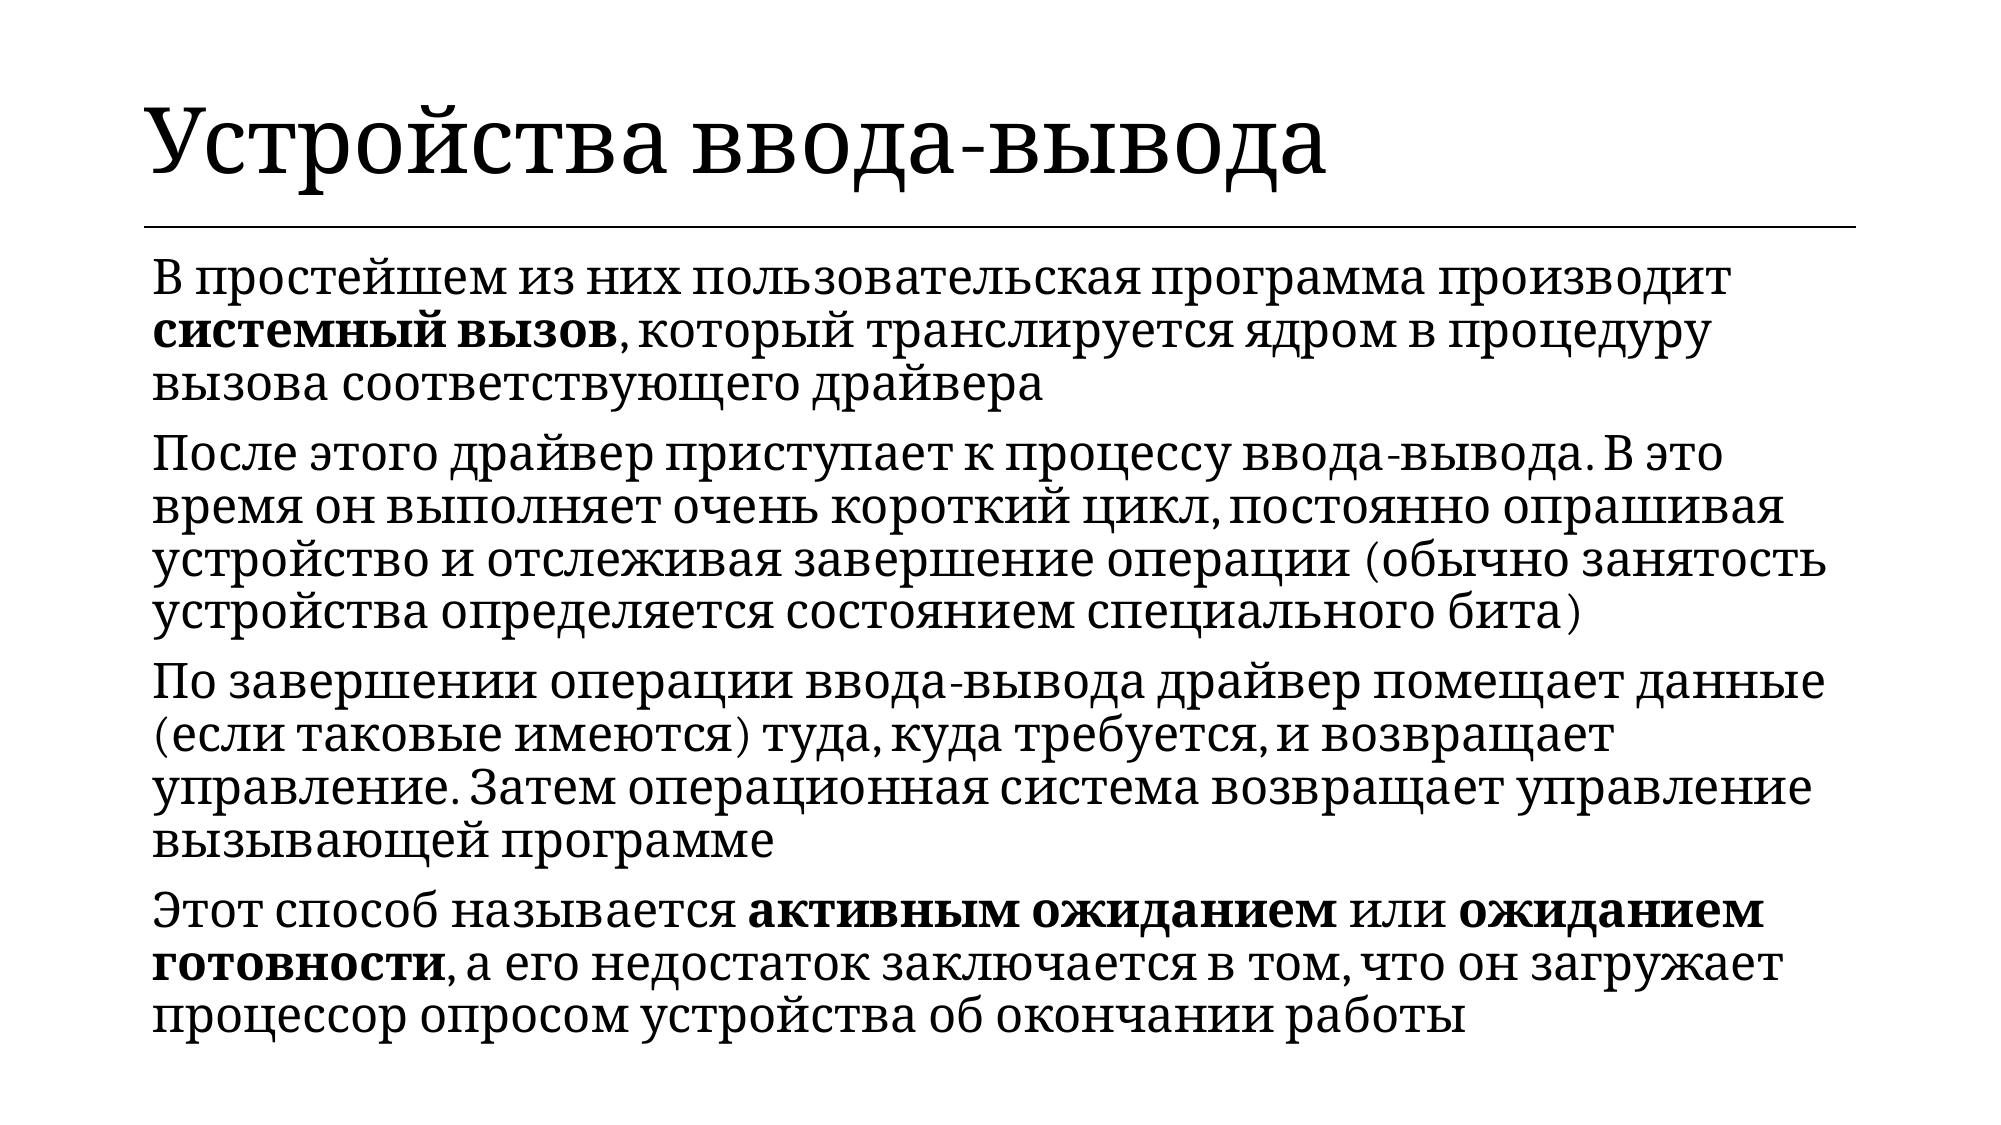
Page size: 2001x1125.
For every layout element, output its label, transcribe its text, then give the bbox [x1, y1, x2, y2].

table_header Устройства ввода-вывода [144, 60, 1856, 226]
list В простейшем из них пользовательская программа производит системный вызов, который транслируется ядром в процедуру вызова соответствующего драйвера После этого драйвер приступает к процессу ввода-вывода. В это время он выполняет очень короткий цикл, постоянно опрашивая устройство и отслеживая завершение операции (обычно занятость устройства определяется состоянием специального бита) По завершении операции ввода-вывода драйвер помещает данные (если таковые имеются) туда, куда требуется, и возвращает управление. Затем операционная система возвращает управление вызывающей программе Этот способ называется активным ожиданием или ожиданием готовности, а его недостаток заключается в том, что он загружает процессор опросом устройства об окончании работы [137, 245, 1856, 1066]
